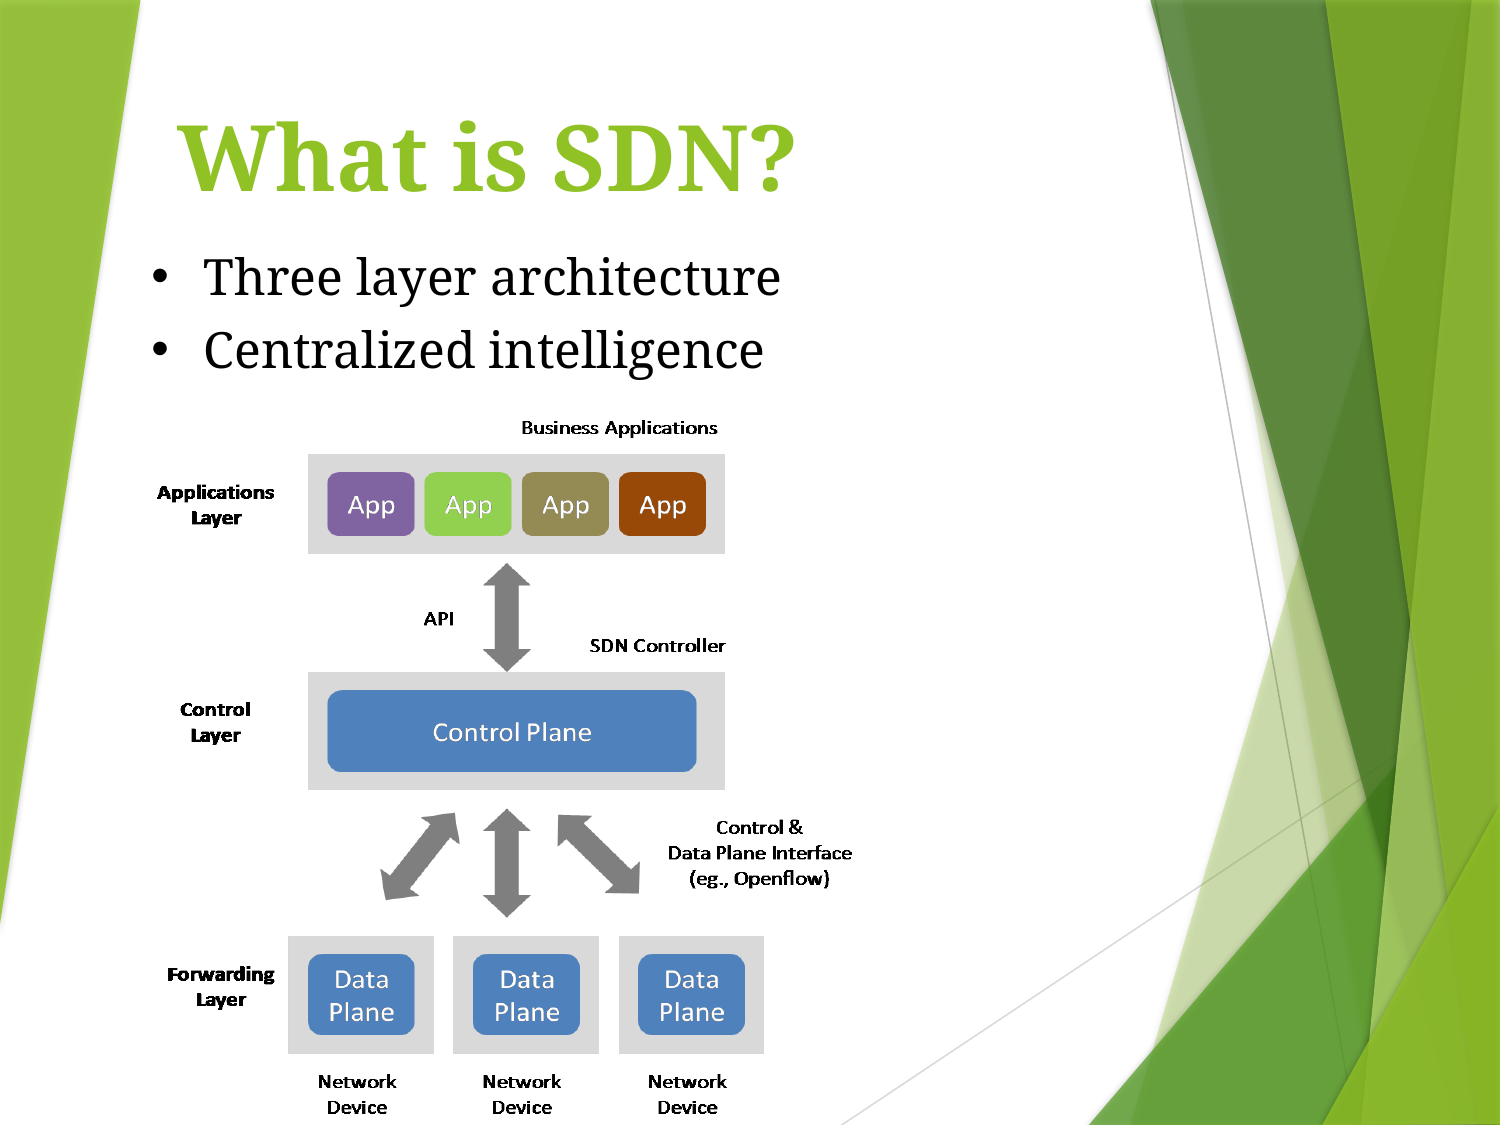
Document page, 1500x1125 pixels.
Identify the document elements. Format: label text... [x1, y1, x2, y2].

subtitle Three layer architecture Centralized intelligence [132, 154, 1089, 335]
picture [131, 407, 882, 1125]
title What is SDN? [162, 19, 1119, 290]
